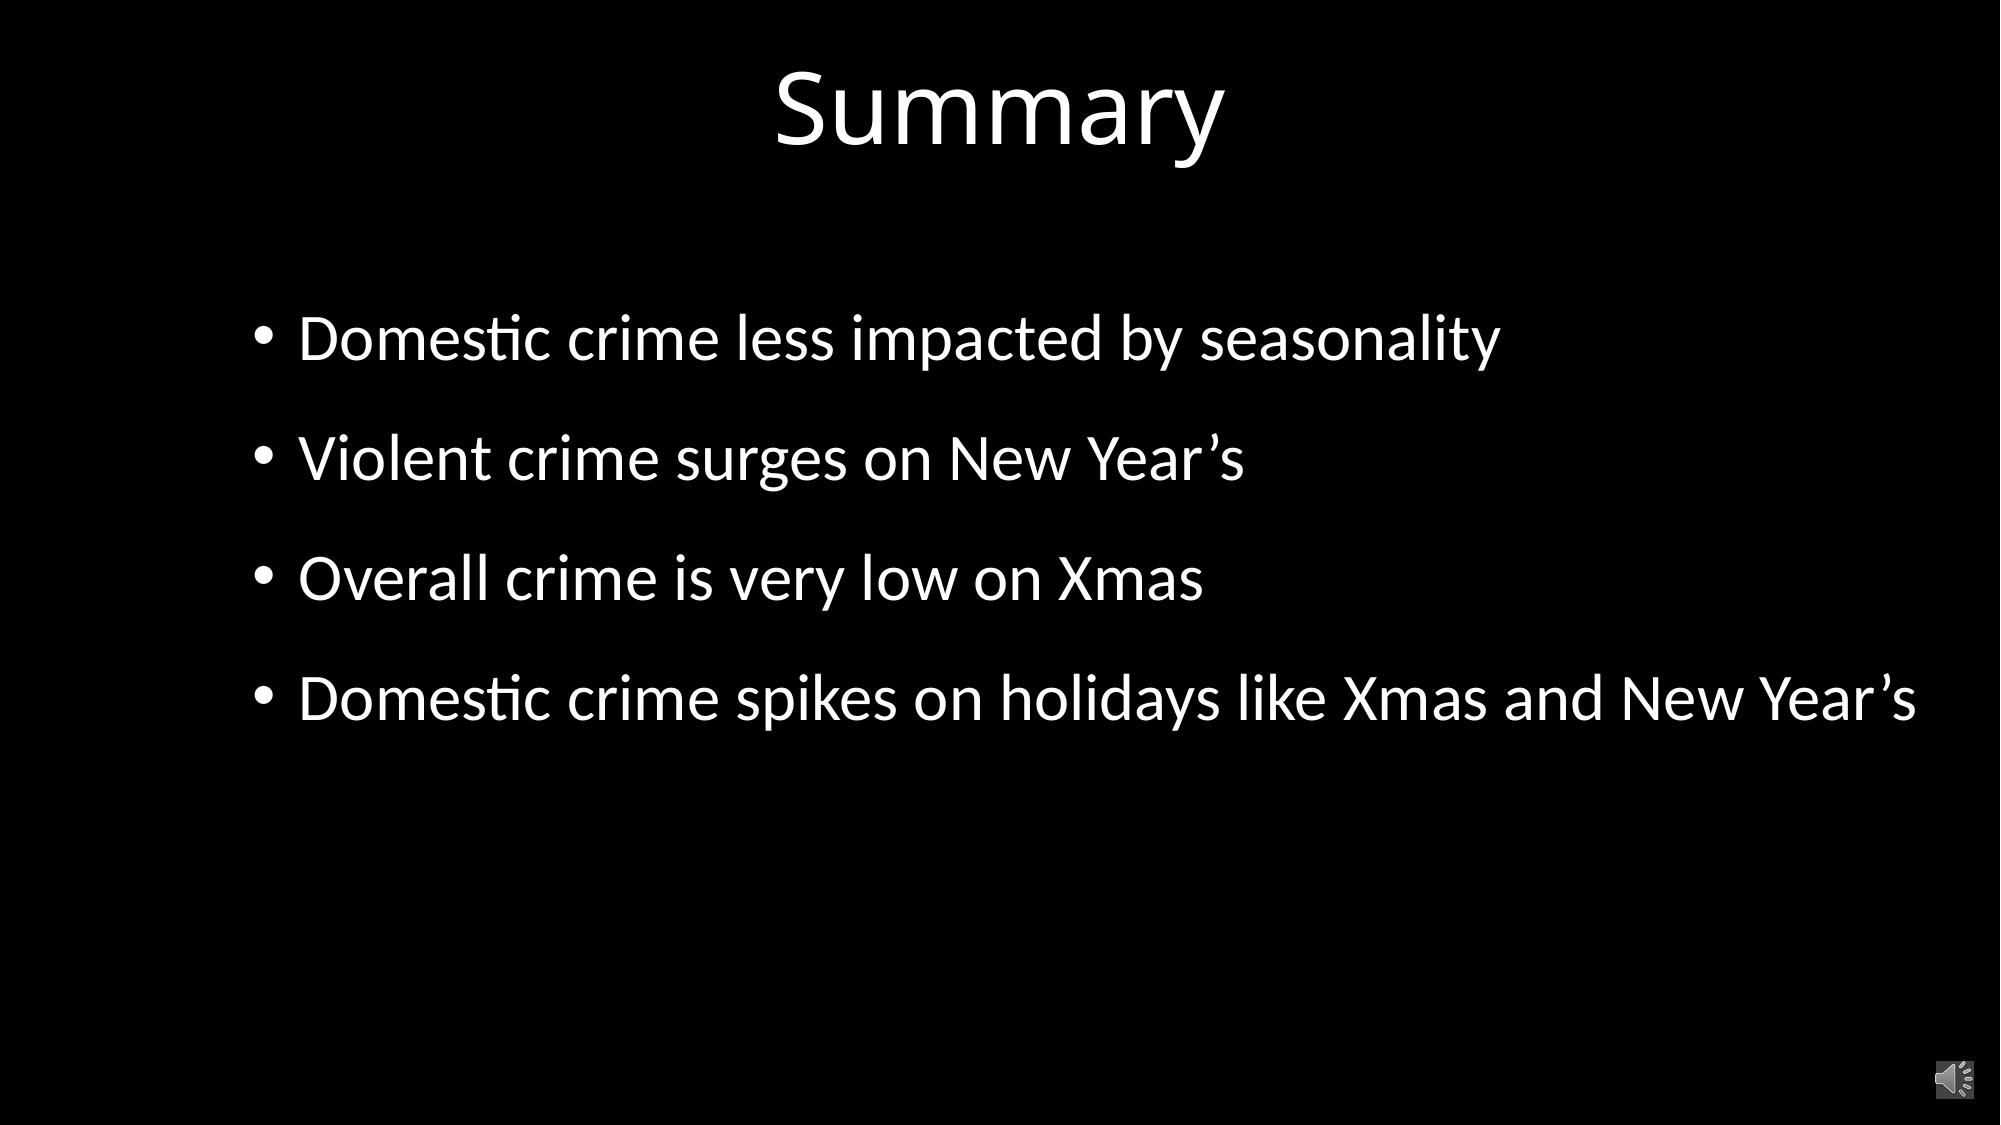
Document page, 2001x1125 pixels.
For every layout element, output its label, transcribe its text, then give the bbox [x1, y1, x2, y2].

text_box Summary [249, 43, 1750, 175]
text_box Domestic crime less impacted by seasonality Violent crime surges on New Year’s Overall crime is very low on Xmas Domestic crime spikes on holidays like Xmas and New Year’s [237, 246, 1934, 742]
picture [1934, 1059, 1975, 1100]
